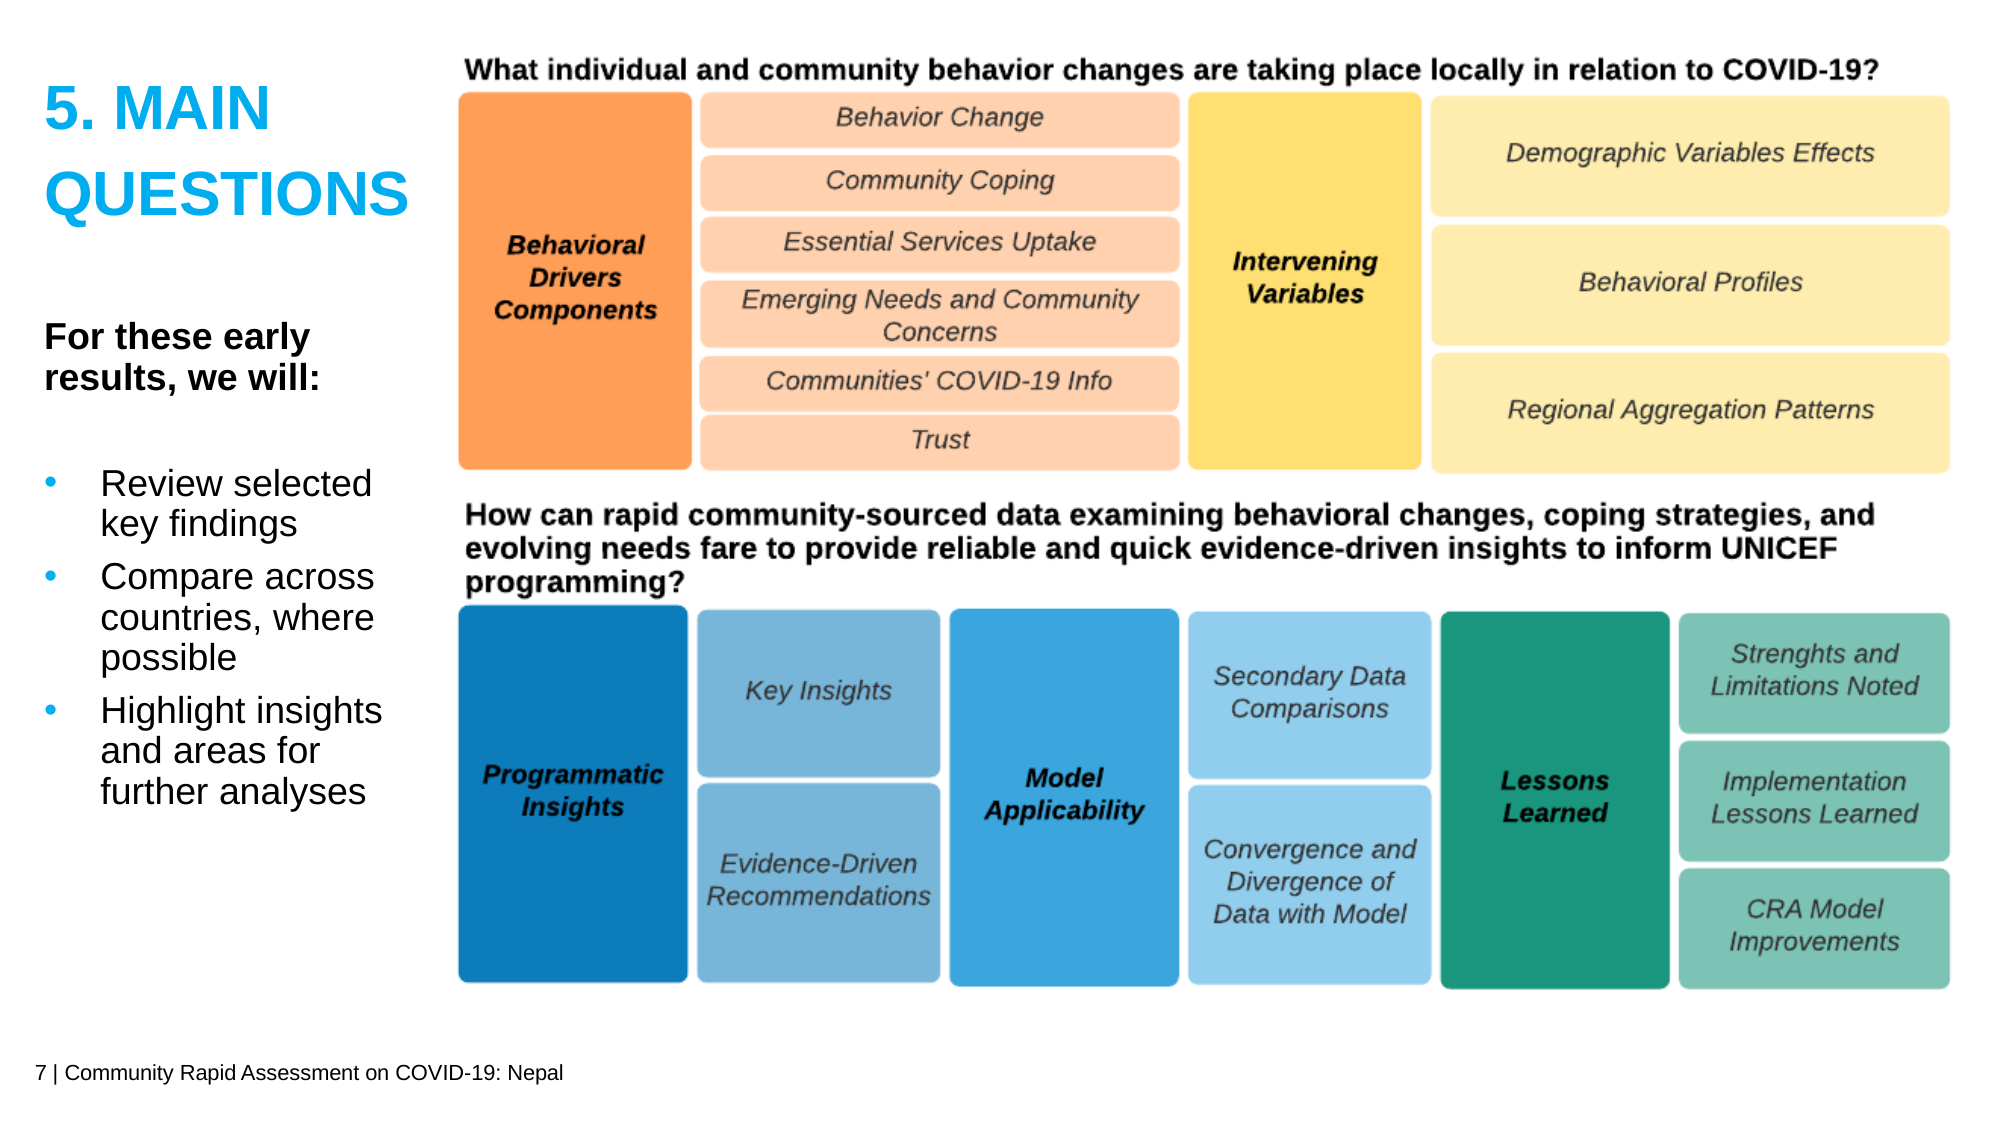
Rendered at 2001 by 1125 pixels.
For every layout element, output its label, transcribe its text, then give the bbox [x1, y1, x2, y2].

picture [428, 39, 1977, 1017]
text_box 5. MAIN QUESTIONS [44, 55, 428, 228]
text_box 7 | Community Rapid Assessment on COVID-19: Nepal [20, 1051, 788, 1112]
text_box For these early results, we will: Review selected key findings Compare across countries, where possible Highlight insights and areas for further analyses [44, 317, 408, 624]
